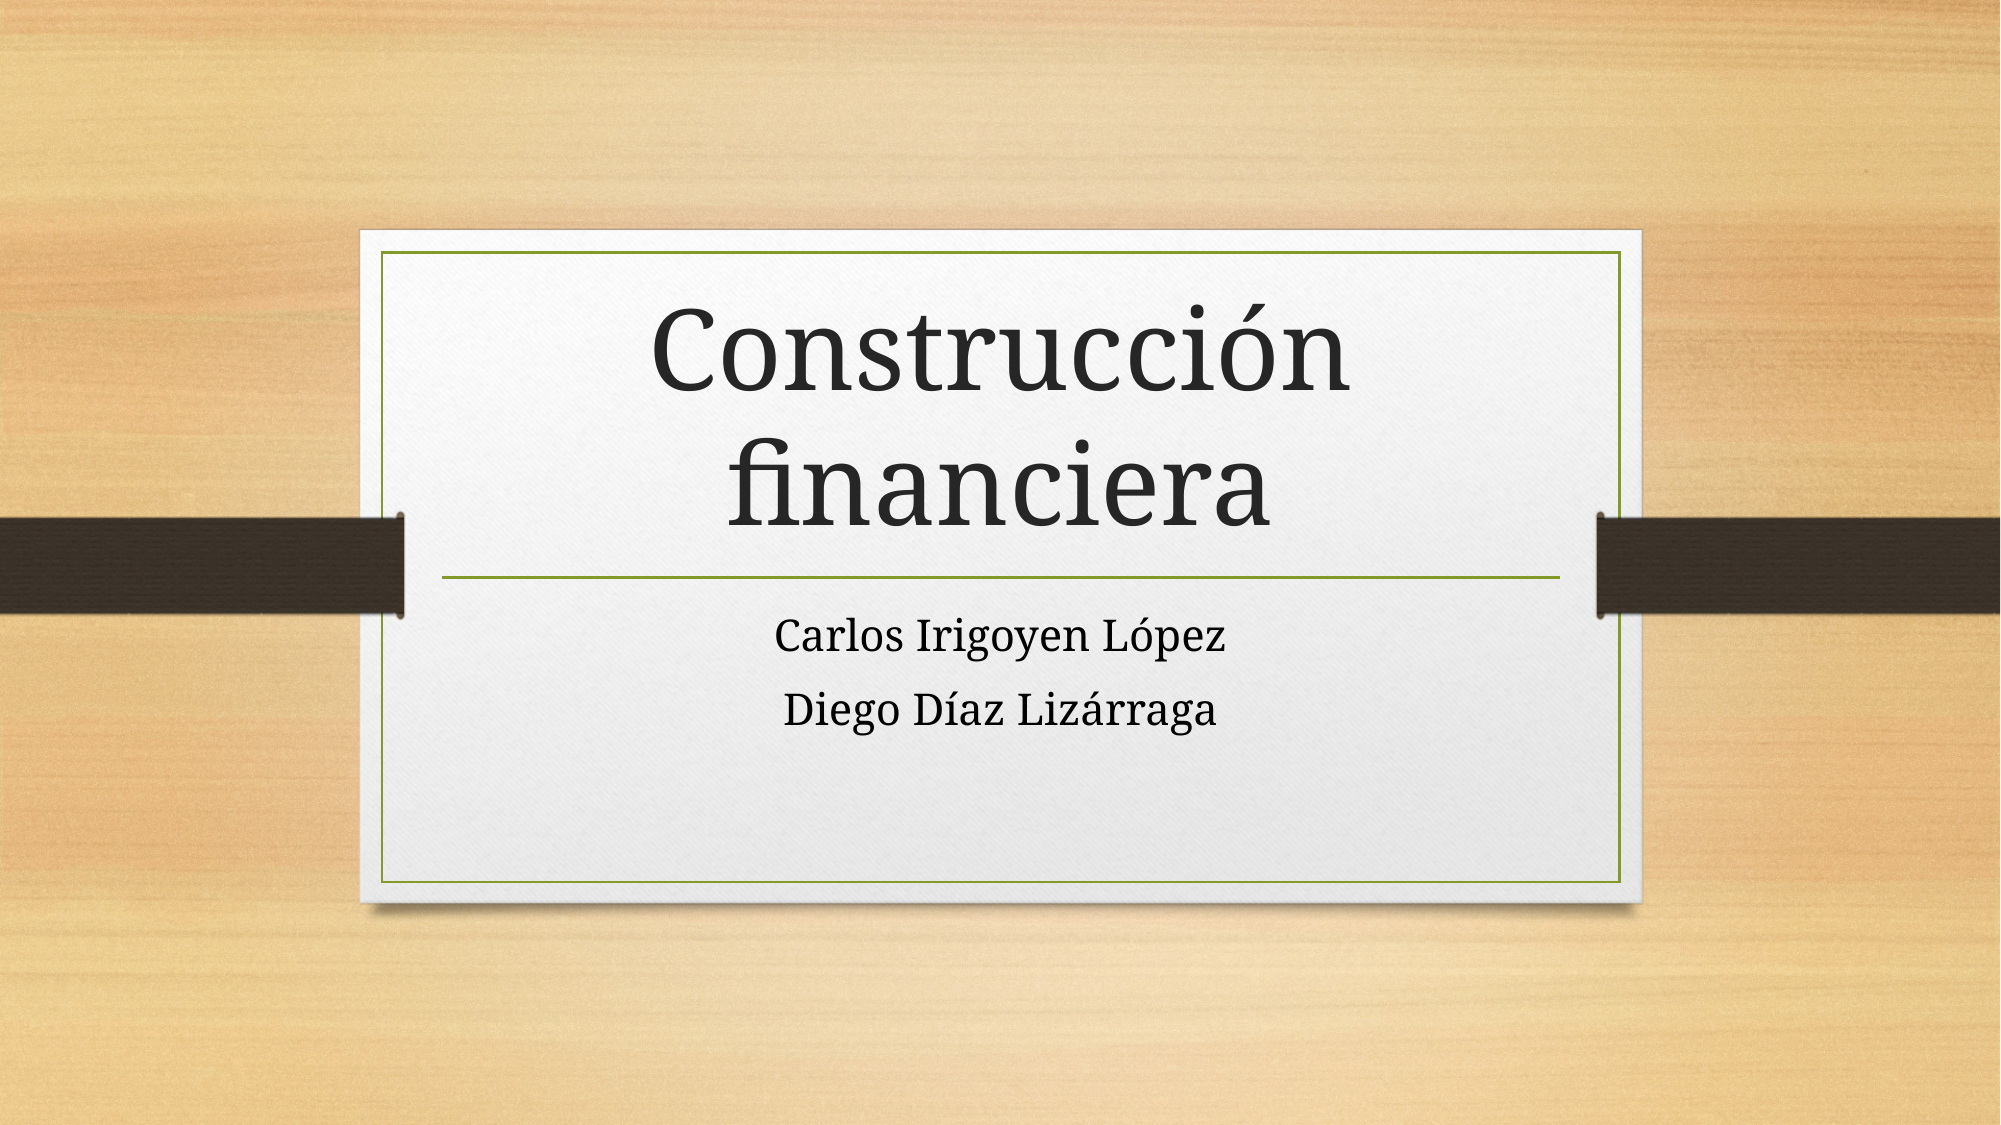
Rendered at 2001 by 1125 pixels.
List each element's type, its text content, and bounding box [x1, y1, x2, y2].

title Construcción financiera [441, 306, 1560, 556]
subtitle Carlos Irigoyen López Diego Díaz Lizárraga [441, 600, 1560, 817]
picture [0, 0, 2001, 1125]
